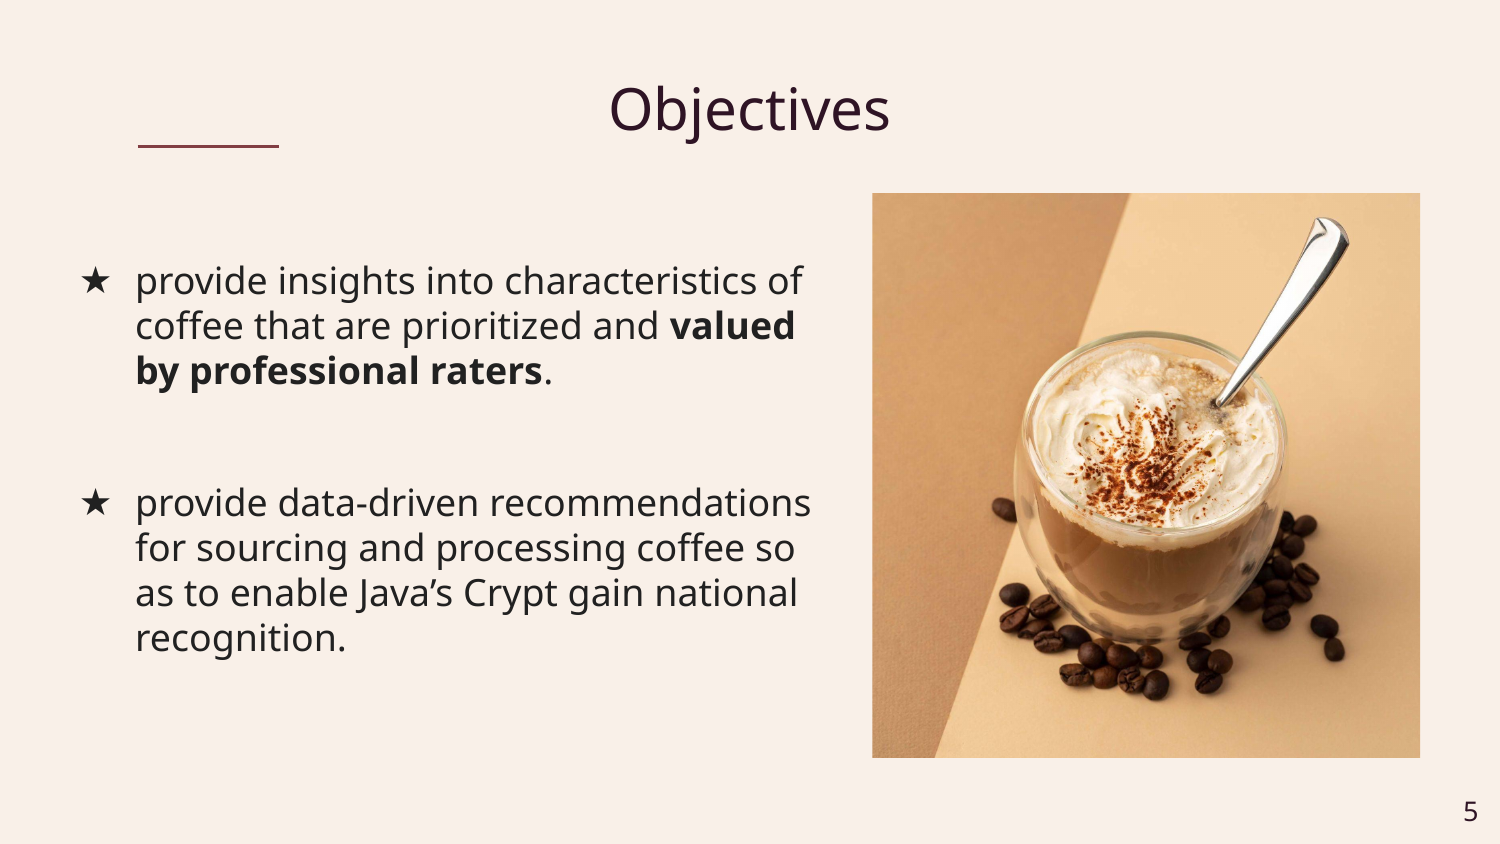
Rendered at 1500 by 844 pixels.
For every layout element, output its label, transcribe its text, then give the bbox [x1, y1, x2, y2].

title Objectives [118, 56, 1382, 151]
slide_number ‹#› [1403, 779, 1494, 844]
picture [871, 193, 1421, 758]
list provide insights into characteristics of coffee that are prioritized and valued by professional raters. provide data-driven recommendations for sourcing and processing coffee so as to enable Java’s Crypt gain national recognition. [45, 175, 842, 758]
